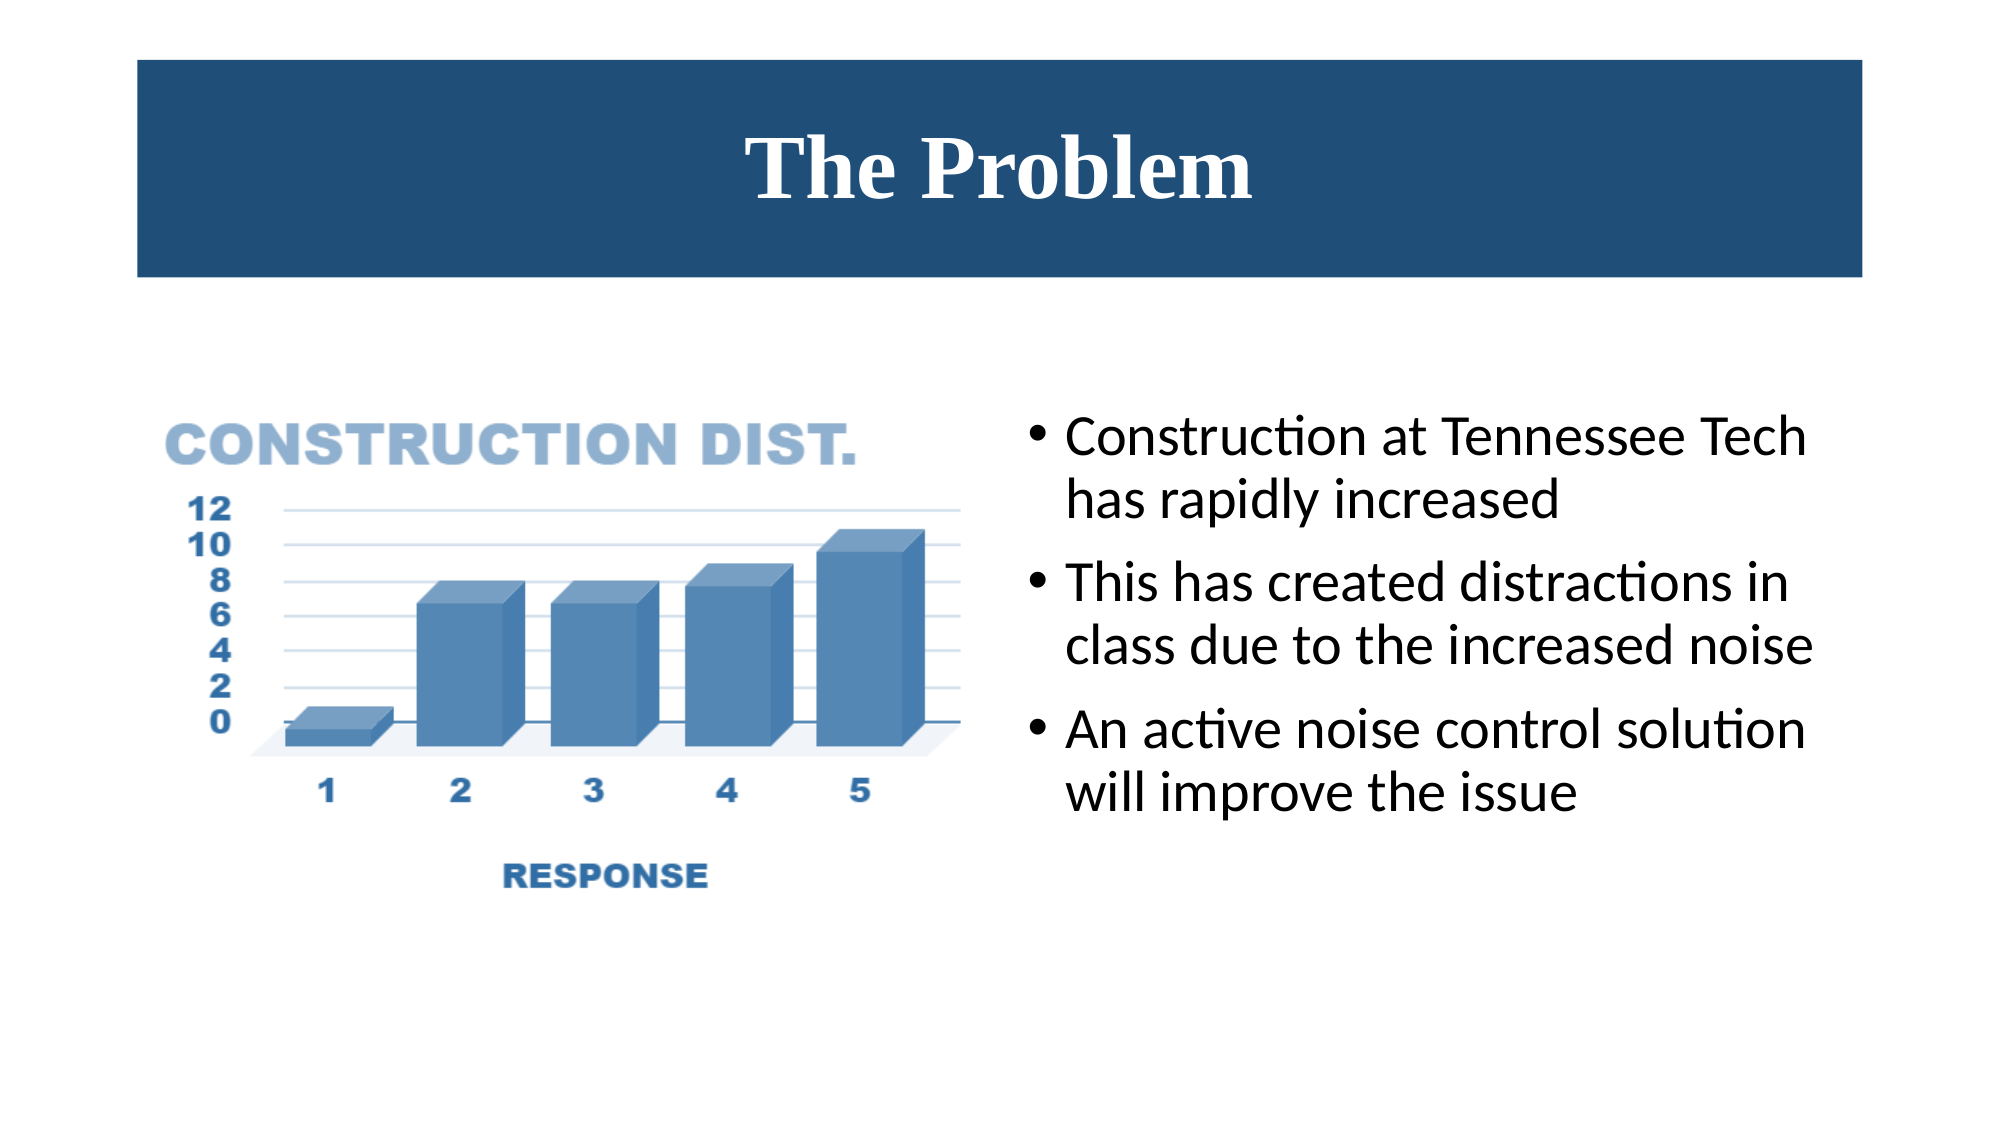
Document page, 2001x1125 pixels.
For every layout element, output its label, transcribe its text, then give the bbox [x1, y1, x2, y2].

title The Problem [137, 59, 1863, 278]
list Construction at Tennessee Tech has rapidly increased This has created distractions in class due to the increased noise An active noise control solution will improve the issue [1012, 299, 1863, 1014]
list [137, 392, 988, 921]
